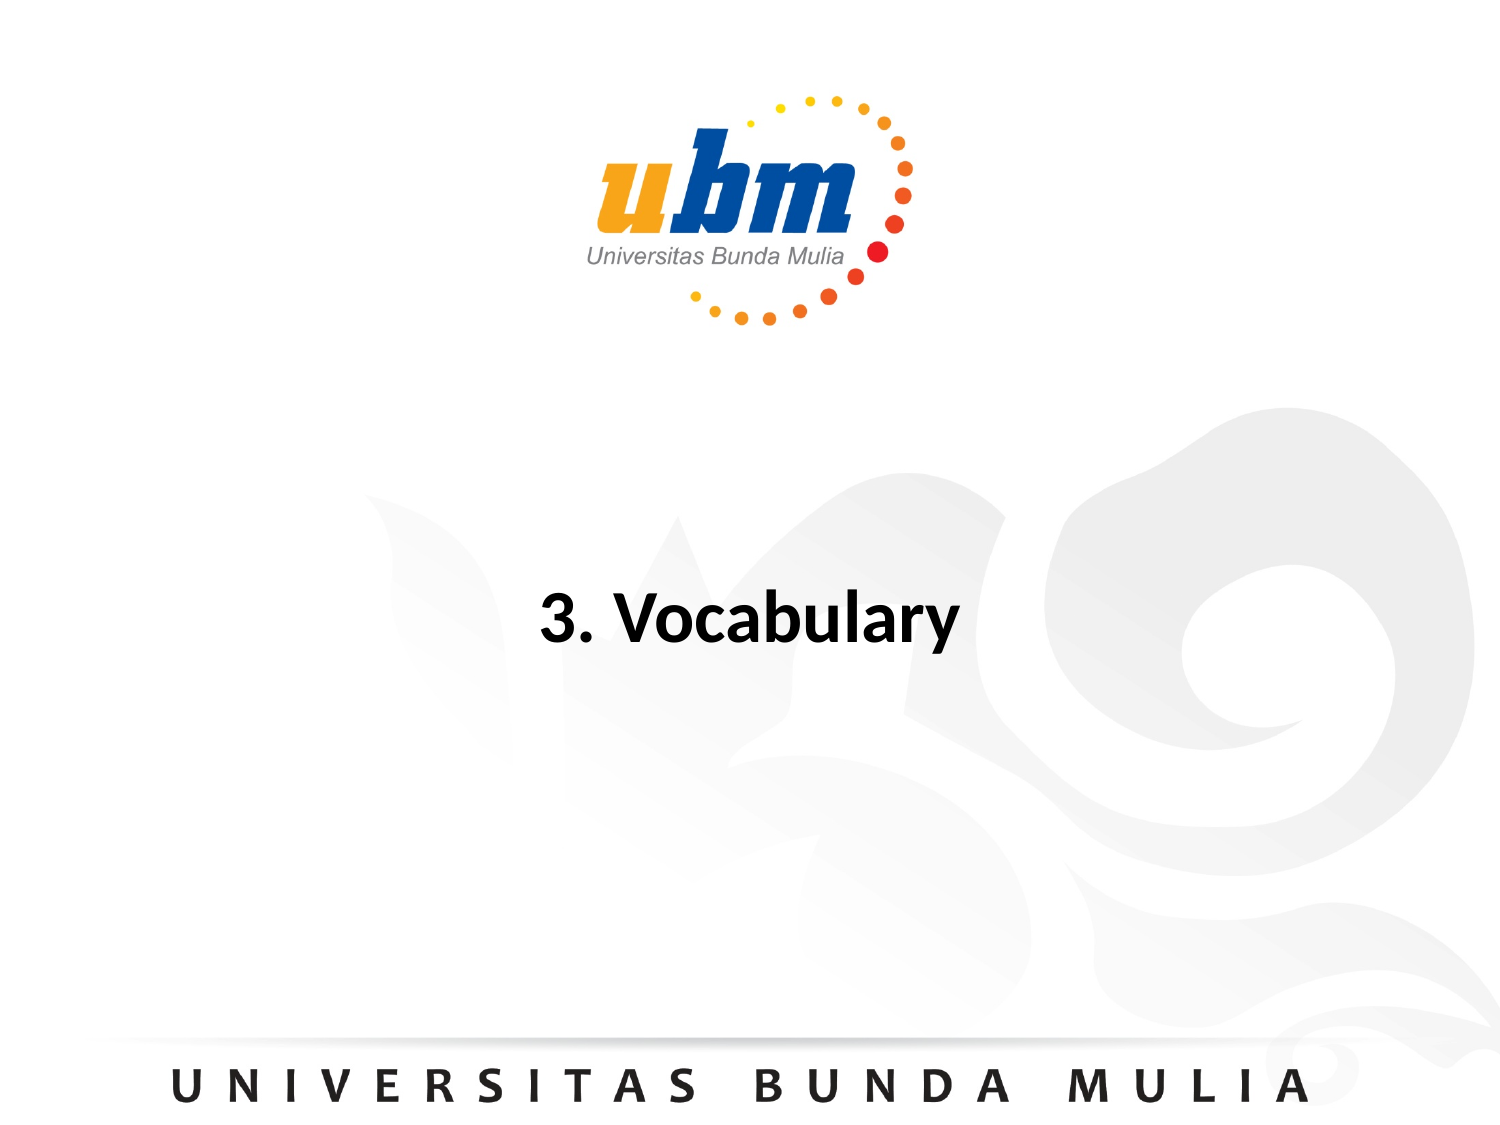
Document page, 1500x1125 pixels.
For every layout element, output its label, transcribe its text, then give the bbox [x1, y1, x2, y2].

picture [0, 0, 1500, 1125]
title 3. Vocabulary [112, 491, 1388, 733]
